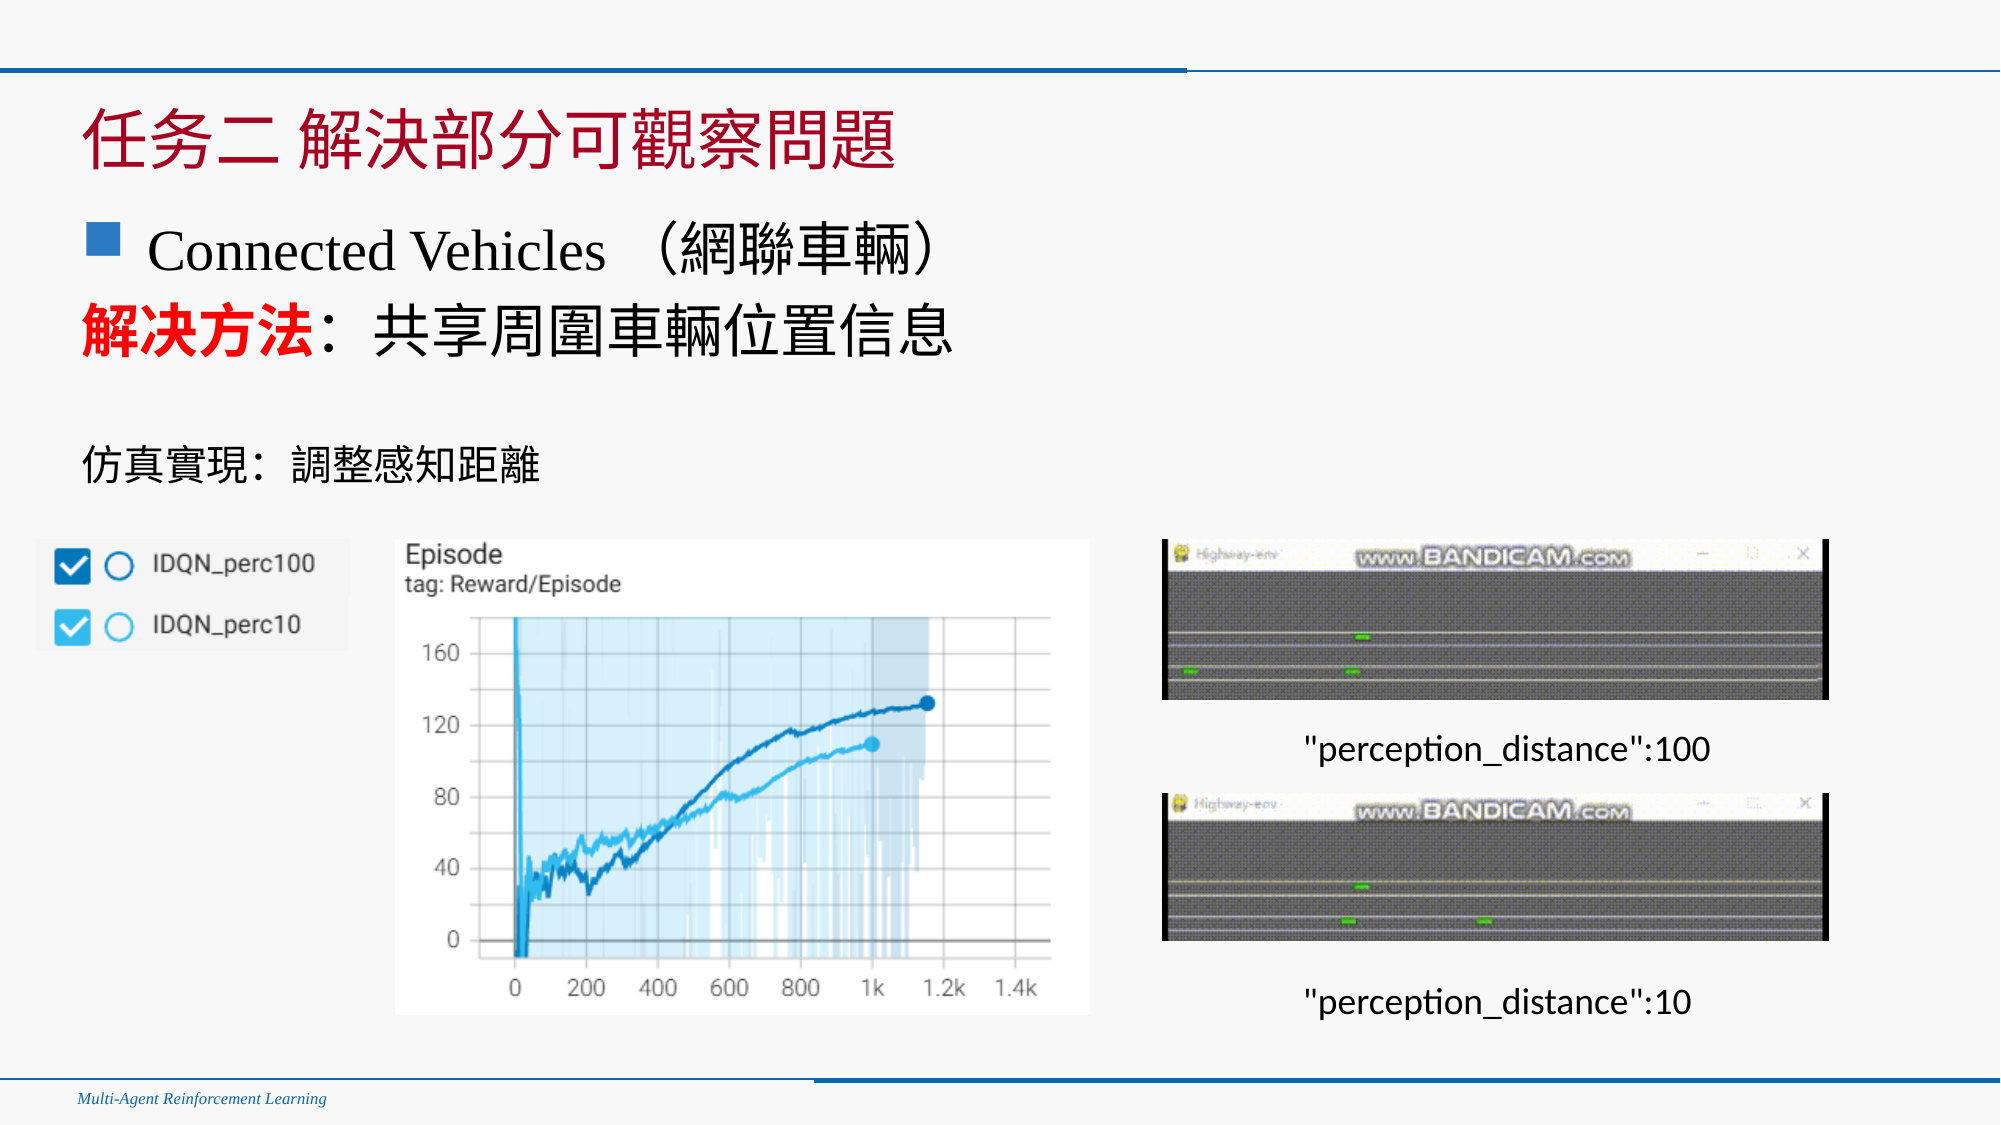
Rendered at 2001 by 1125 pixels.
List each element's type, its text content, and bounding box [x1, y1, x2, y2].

list Connected Vehicles（網聯車輛） 解决方法：共享周圍車輛位置信息 仿真實現：調整感知距離 [66, 204, 1931, 1051]
text_box "perception_distance":10 [1288, 969, 1737, 1030]
picture [36, 539, 351, 651]
picture [1162, 793, 1829, 941]
text_box "perception_distance":100 [1288, 716, 1737, 776]
list 任务二 解決部分可觀察問題 [66, 97, 1931, 178]
slide_number [1890, 1078, 1974, 1111]
picture [395, 539, 1090, 1015]
picture [1162, 539, 1829, 700]
